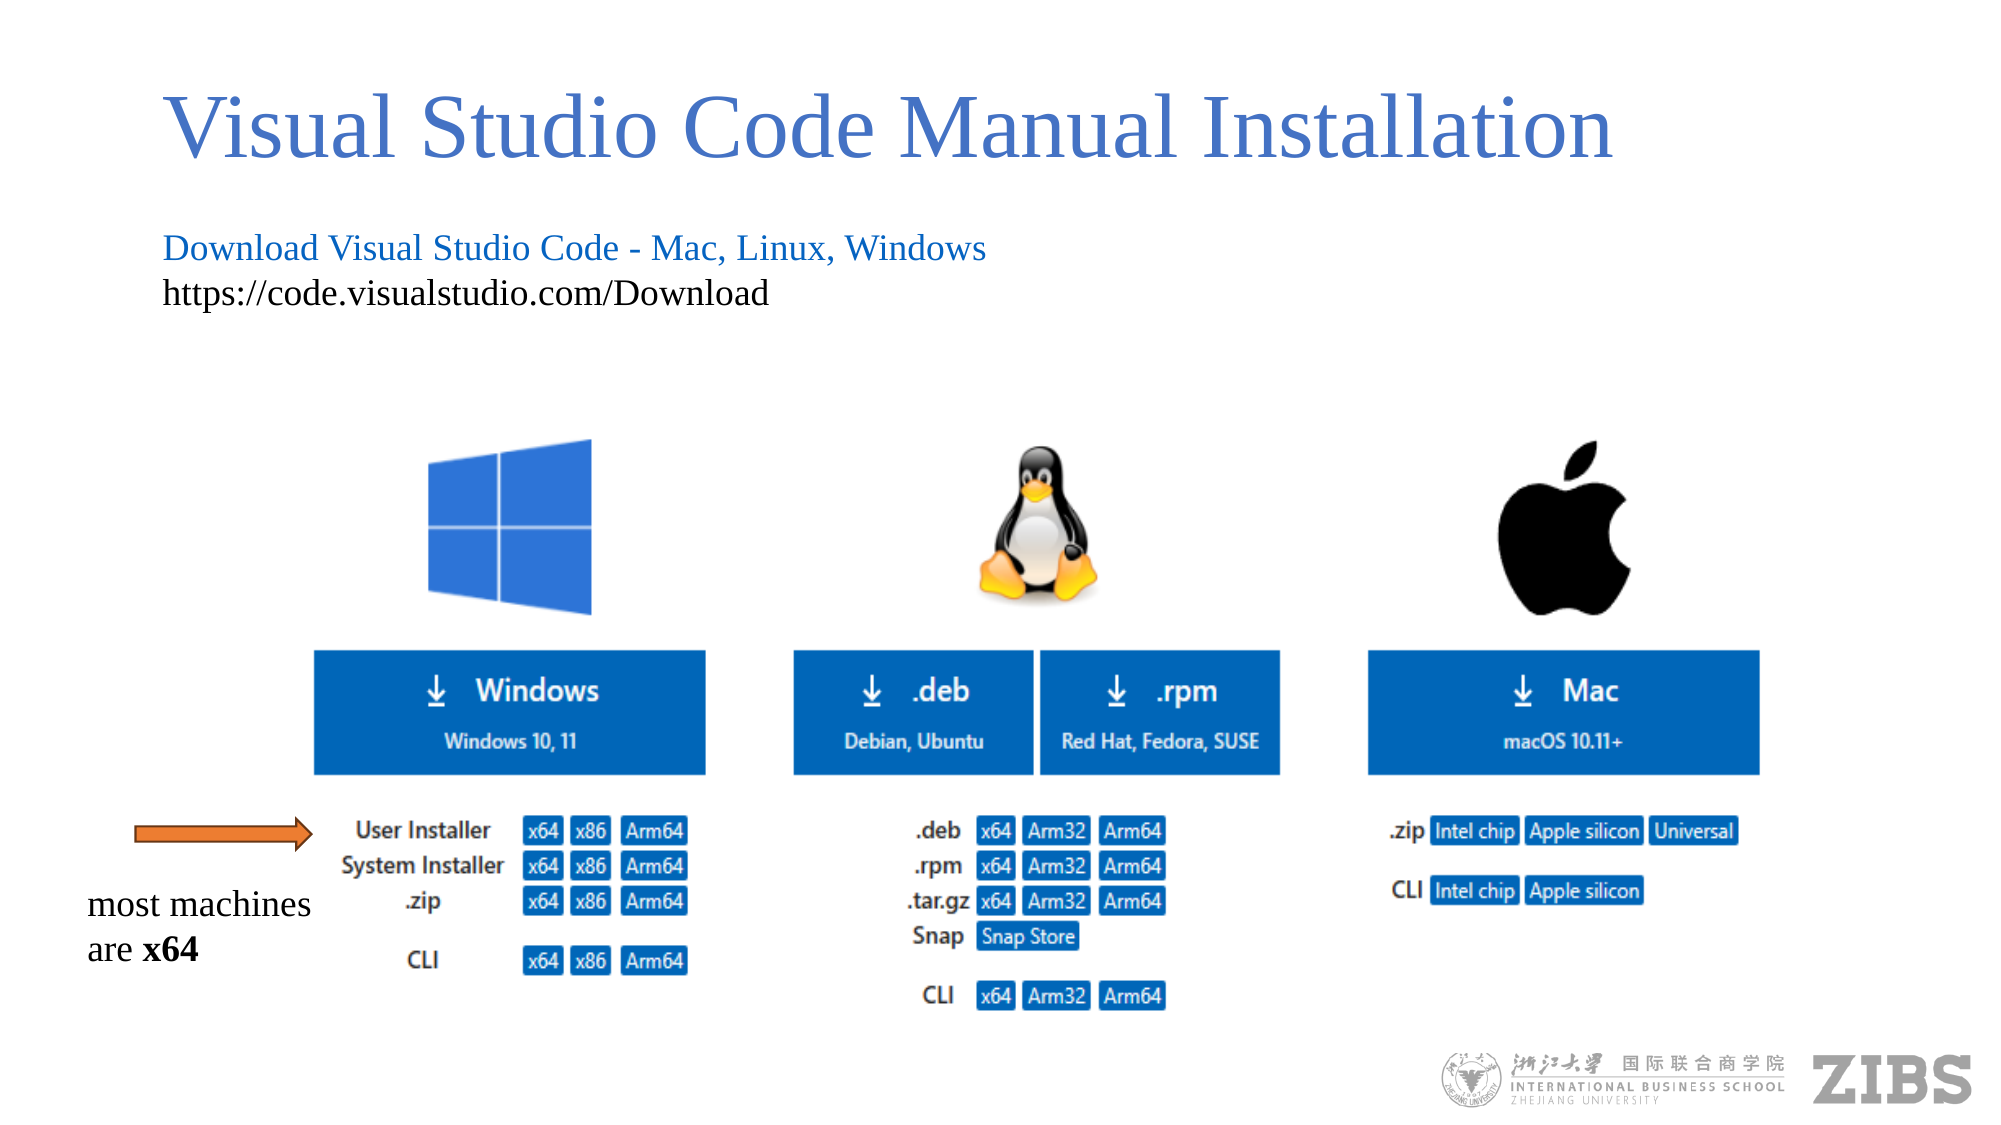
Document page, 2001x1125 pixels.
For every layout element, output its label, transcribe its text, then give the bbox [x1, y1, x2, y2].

text_box most machines are x64 [72, 871, 223, 977]
picture [223, 322, 2000, 1125]
text_box Download Visual Studio Code - Mac, Linux, Windows https://code.visualstudio.com/Download [147, 215, 1148, 321]
text_box Visual Studio Code Manual Installation [147, 58, 1691, 184]
text_box [134, 825, 223, 843]
title Download VS Code [114, 40, 1274, 231]
